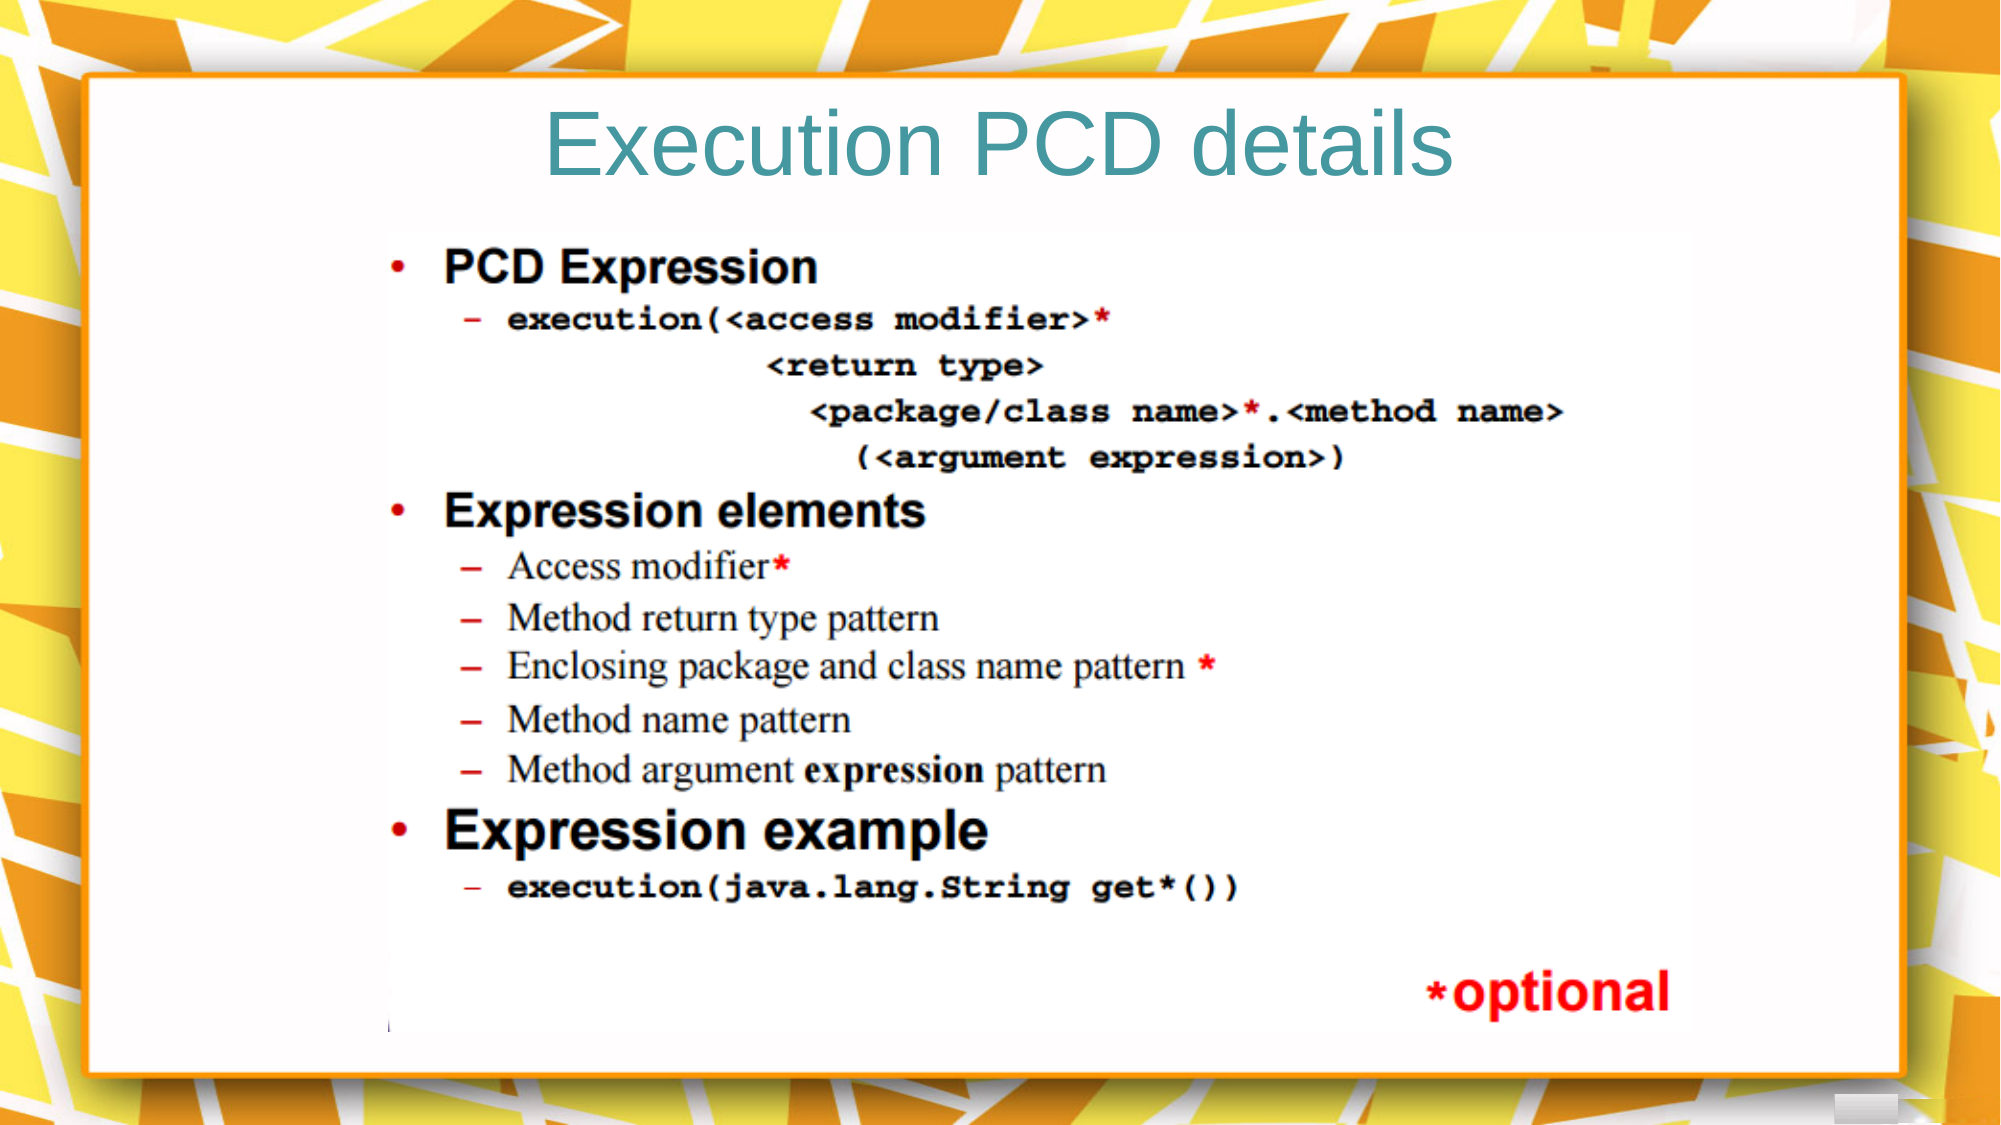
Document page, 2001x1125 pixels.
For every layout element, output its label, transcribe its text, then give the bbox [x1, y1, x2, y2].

title Execution PCD details [99, 45, 1900, 233]
picture [0, 0, 2001, 1125]
